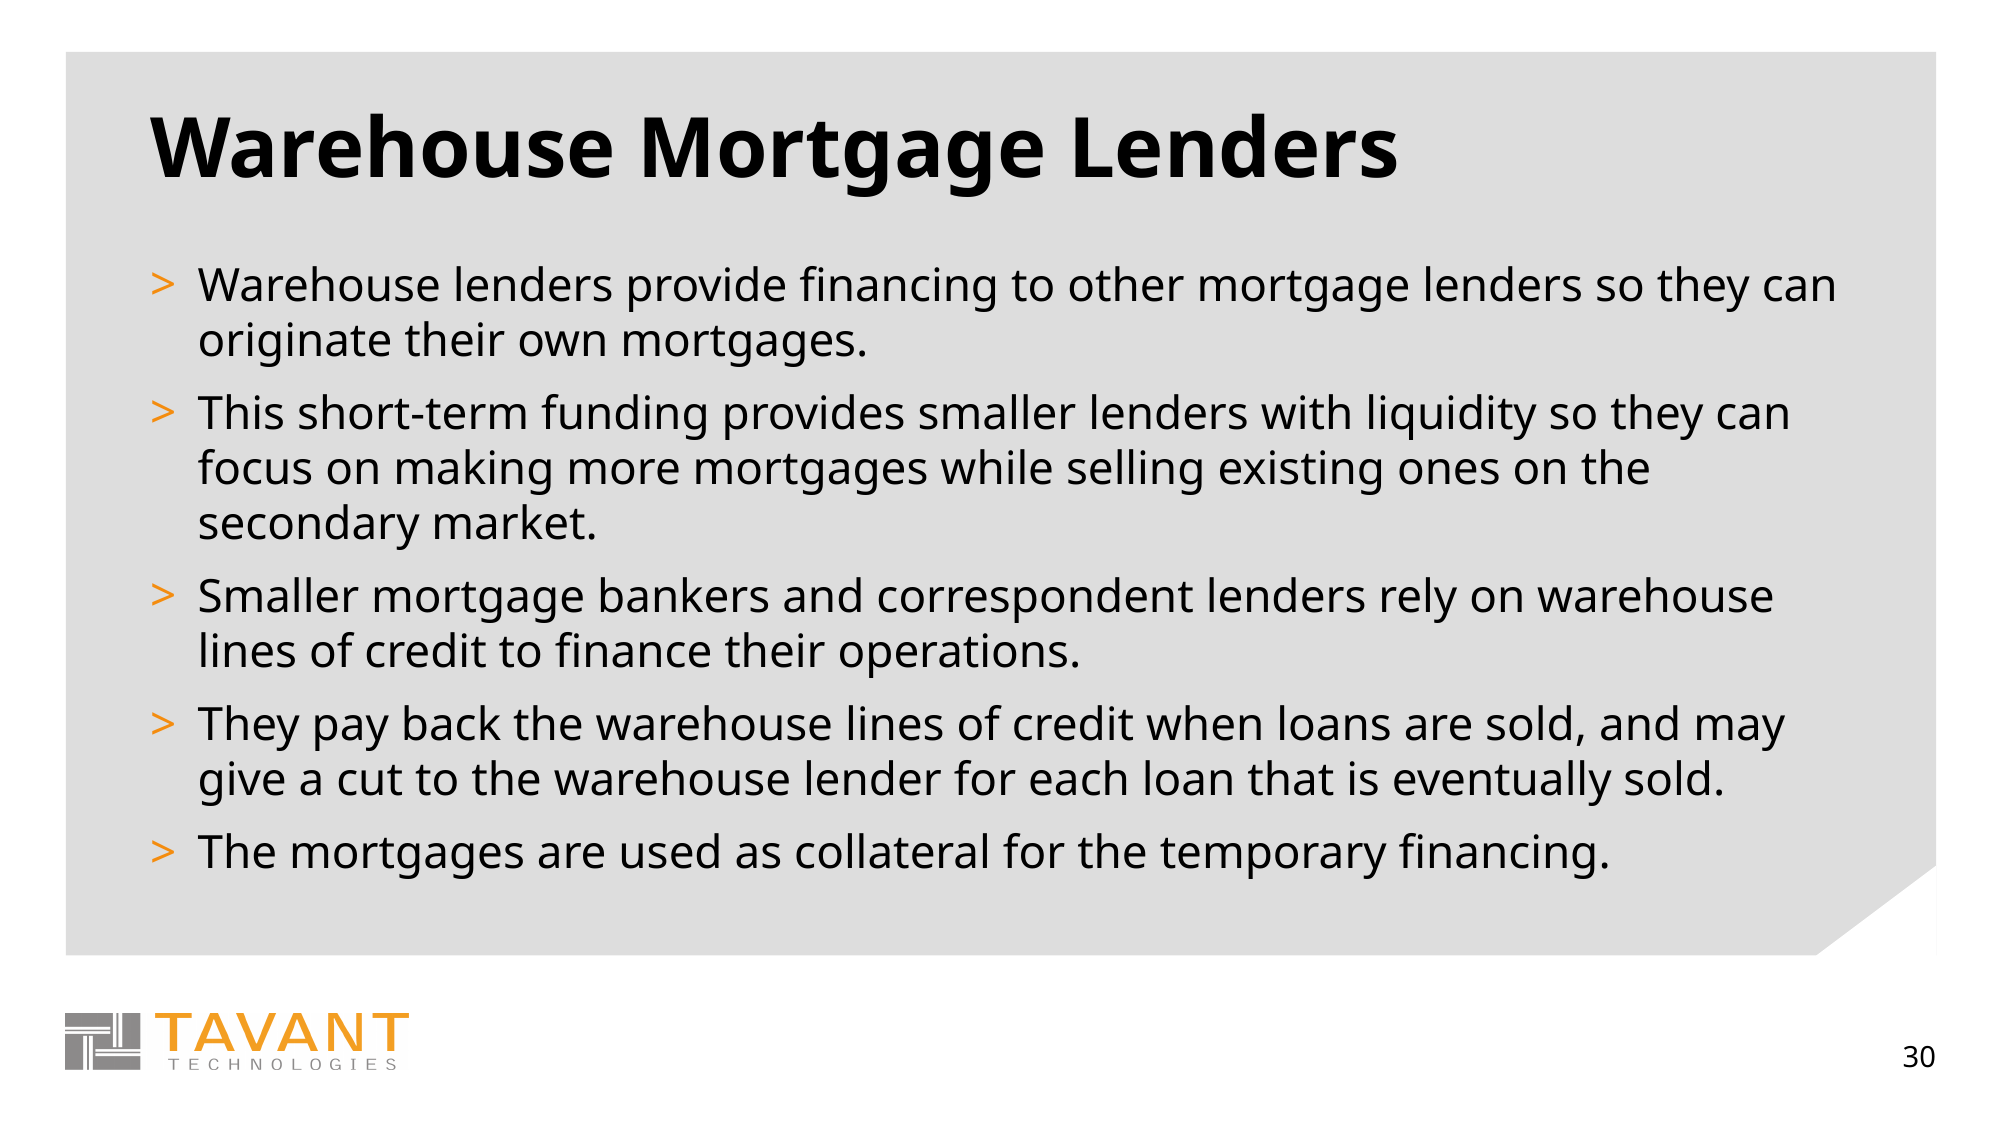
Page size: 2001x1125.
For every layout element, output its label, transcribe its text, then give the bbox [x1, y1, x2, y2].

title Warehouse Mortgage Lenders [150, 50, 1850, 239]
list Warehouse lenders provide financing to other mortgage lenders so they can originate their own mortgages. This short-term funding provides smaller lenders with liquidity so they can focus on making more mortgages while selling existing ones on the secondary market. Smaller mortgage bankers and correspondent lenders rely on warehouse lines of credit to finance their operations. They pay back the warehouse lines of credit when loans are sold, and may give a cut to the warehouse lender for each loan that is eventually sold. The mortgages are used as collateral for the temporary financing. [150, 247, 1850, 894]
picture [65, 1013, 409, 1070]
slide_number 30 [1519, 1028, 1937, 1090]
